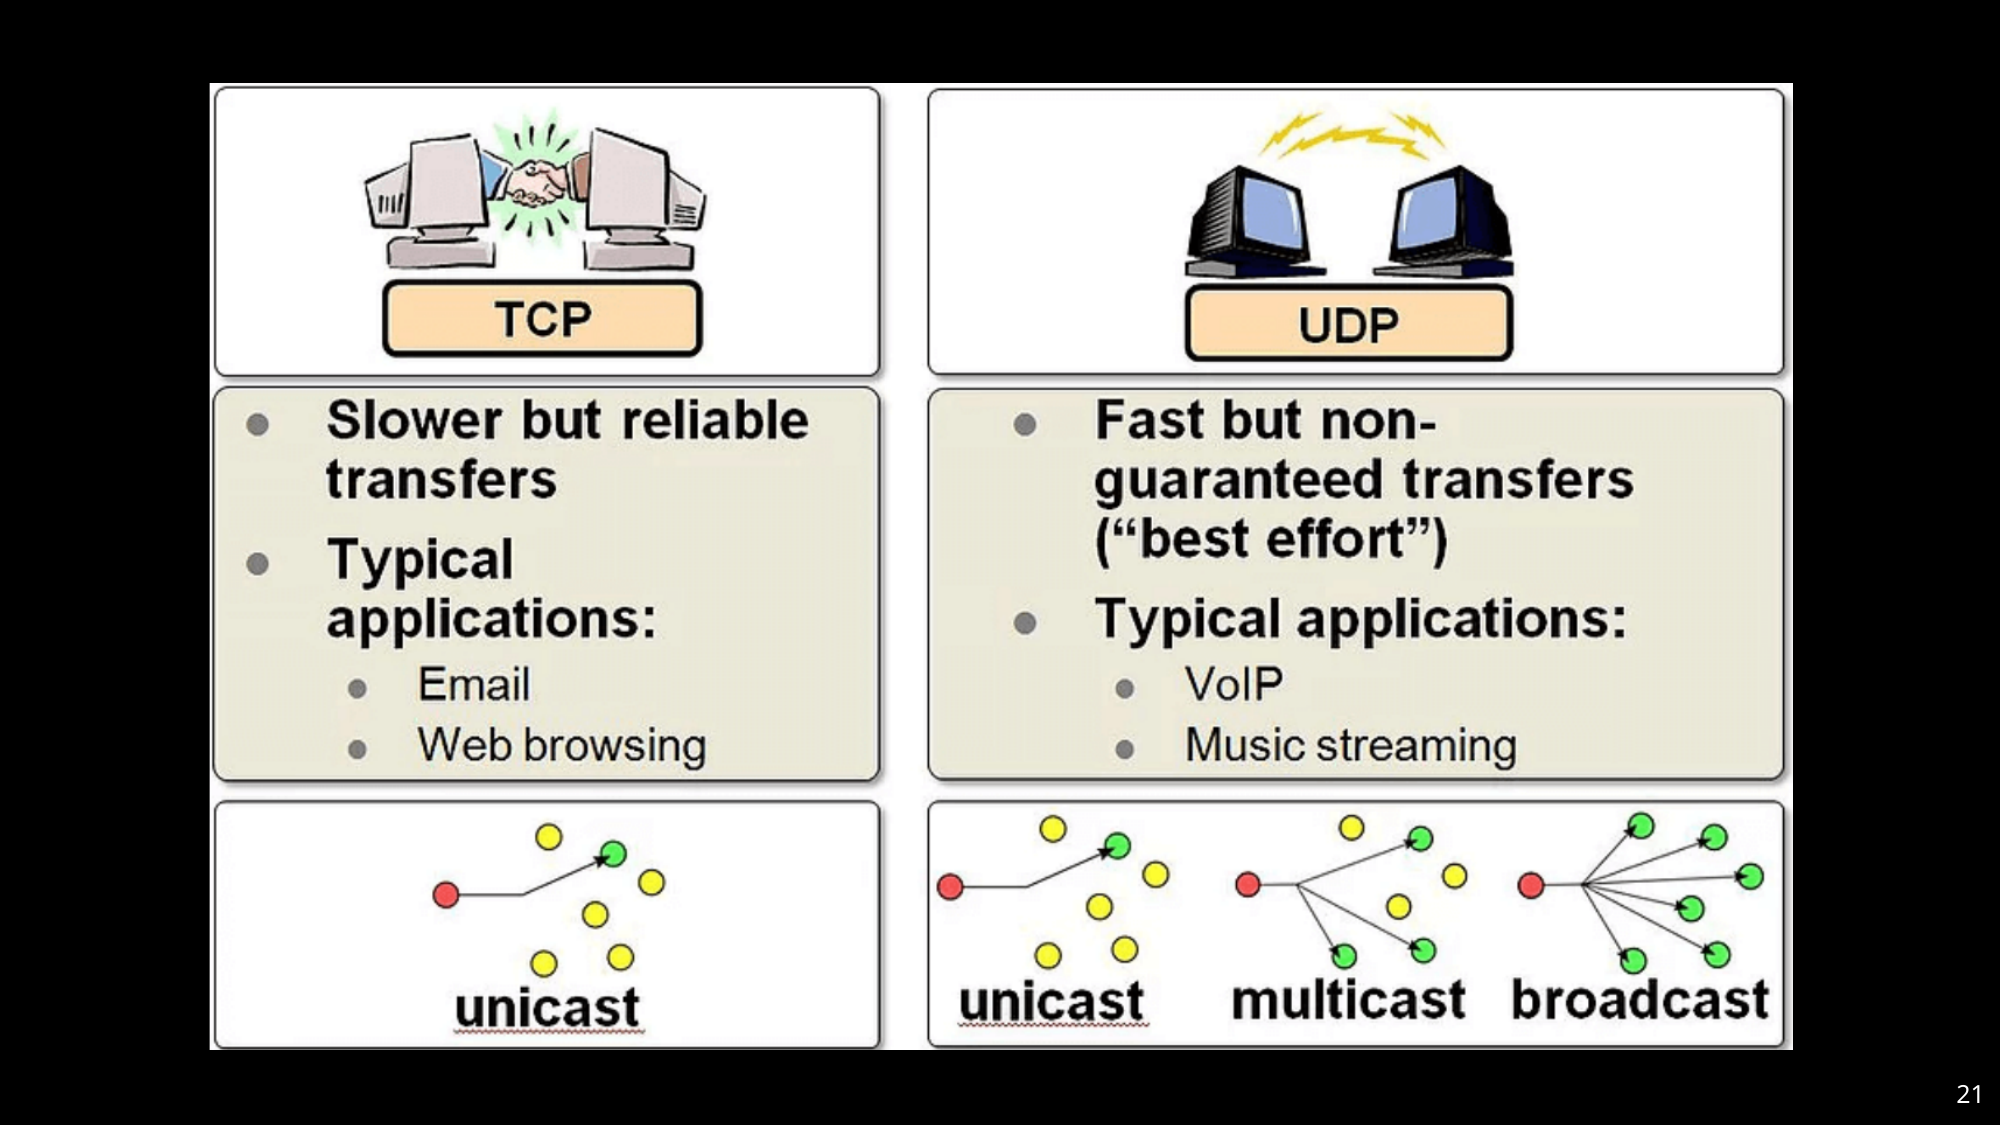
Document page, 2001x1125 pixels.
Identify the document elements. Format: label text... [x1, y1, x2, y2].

slide_number 21 [1550, 1065, 2000, 1125]
picture [209, 83, 1793, 1050]
